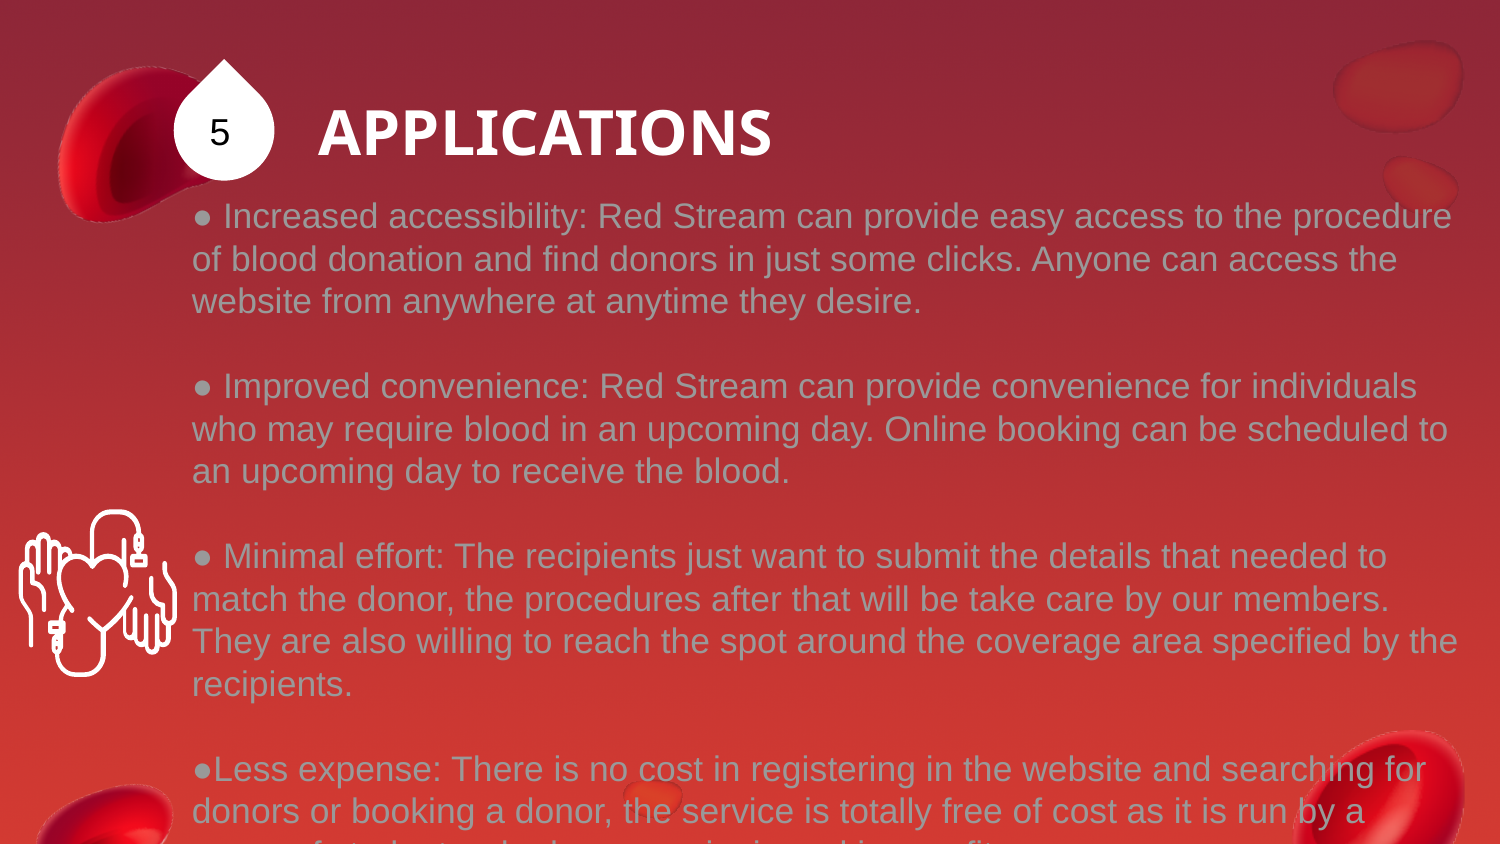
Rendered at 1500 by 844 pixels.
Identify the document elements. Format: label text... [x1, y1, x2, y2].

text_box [18, 509, 178, 678]
text_box [173, 59, 267, 181]
picture [0, 0, 1500, 844]
text_box 5 [194, 100, 284, 158]
title APPLICATIONS [265, 83, 827, 178]
text_box ● Increased accessibility: Red Stream can provide easy access to the procedure of blood donation and find donors in just some clicks. Anyone can access the website from anywhere at anytime they desire. ● Improved convenience: Red Stream can provide convenience for individuals who may require blood in an upcoming day. Online booking can be scheduled to an upcoming day to receive the blood. ● Minimal effort: The recipients just want to submit the details that needed to match the donor, the procedures after that will be take care by our members. They are also willing to reach the spot around the coverage area specified by the recipients. ●Less expense: There is no cost in registering in the website and searching for donors or booking a donor, the service is totally free of cost as it is run by a group of students who have no aim in making profit. [177, 185, 1477, 844]
